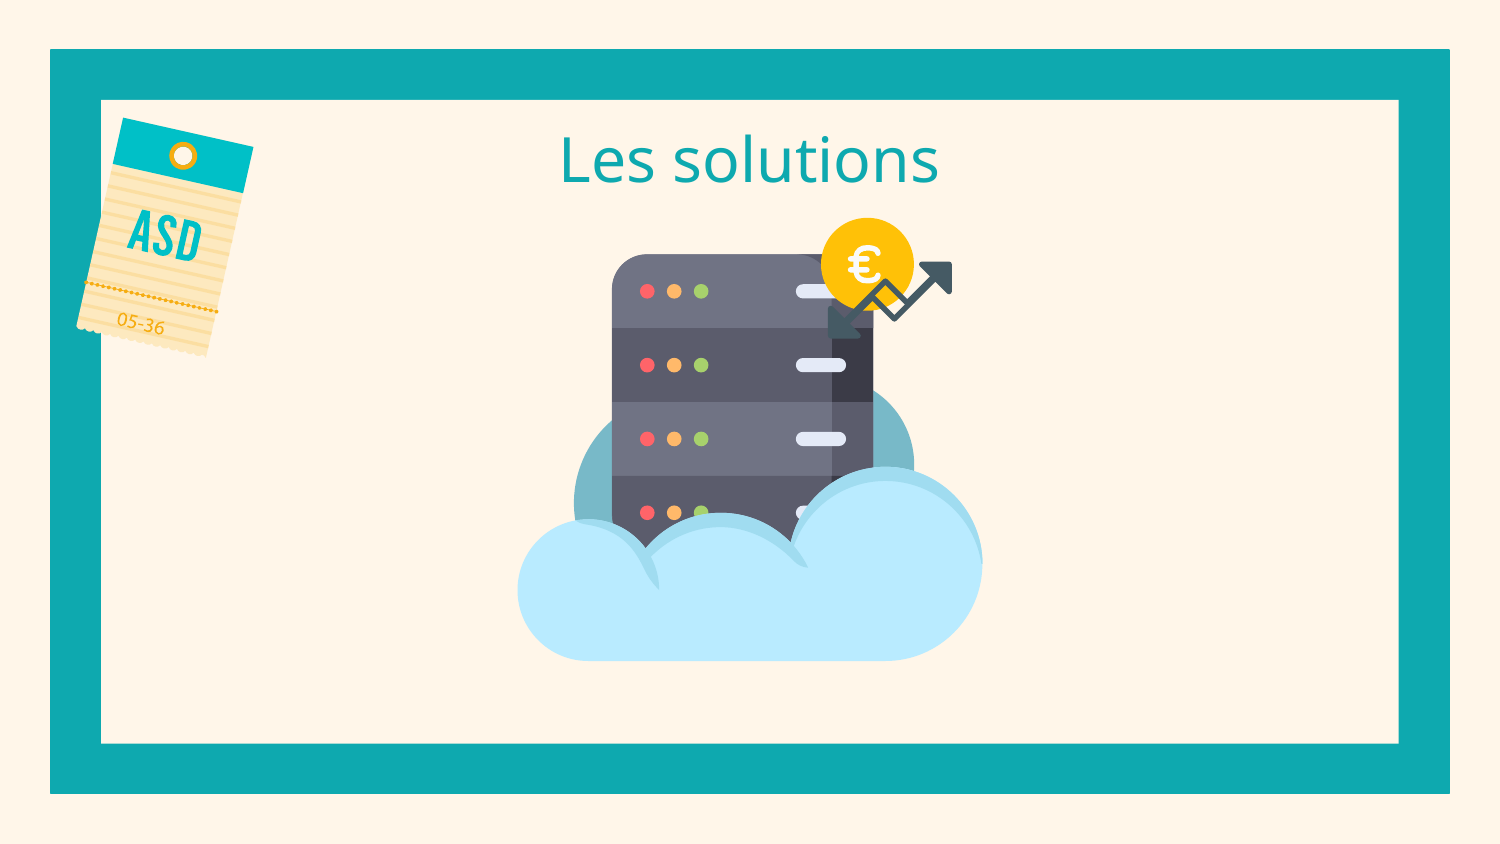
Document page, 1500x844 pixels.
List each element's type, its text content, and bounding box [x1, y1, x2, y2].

title Les solutions [180, 105, 1320, 190]
text_box [919, 267, 943, 296]
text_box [611, 254, 874, 465]
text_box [820, 217, 915, 311]
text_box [517, 376, 983, 662]
text_box [919, 261, 952, 299]
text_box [575, 466, 983, 591]
